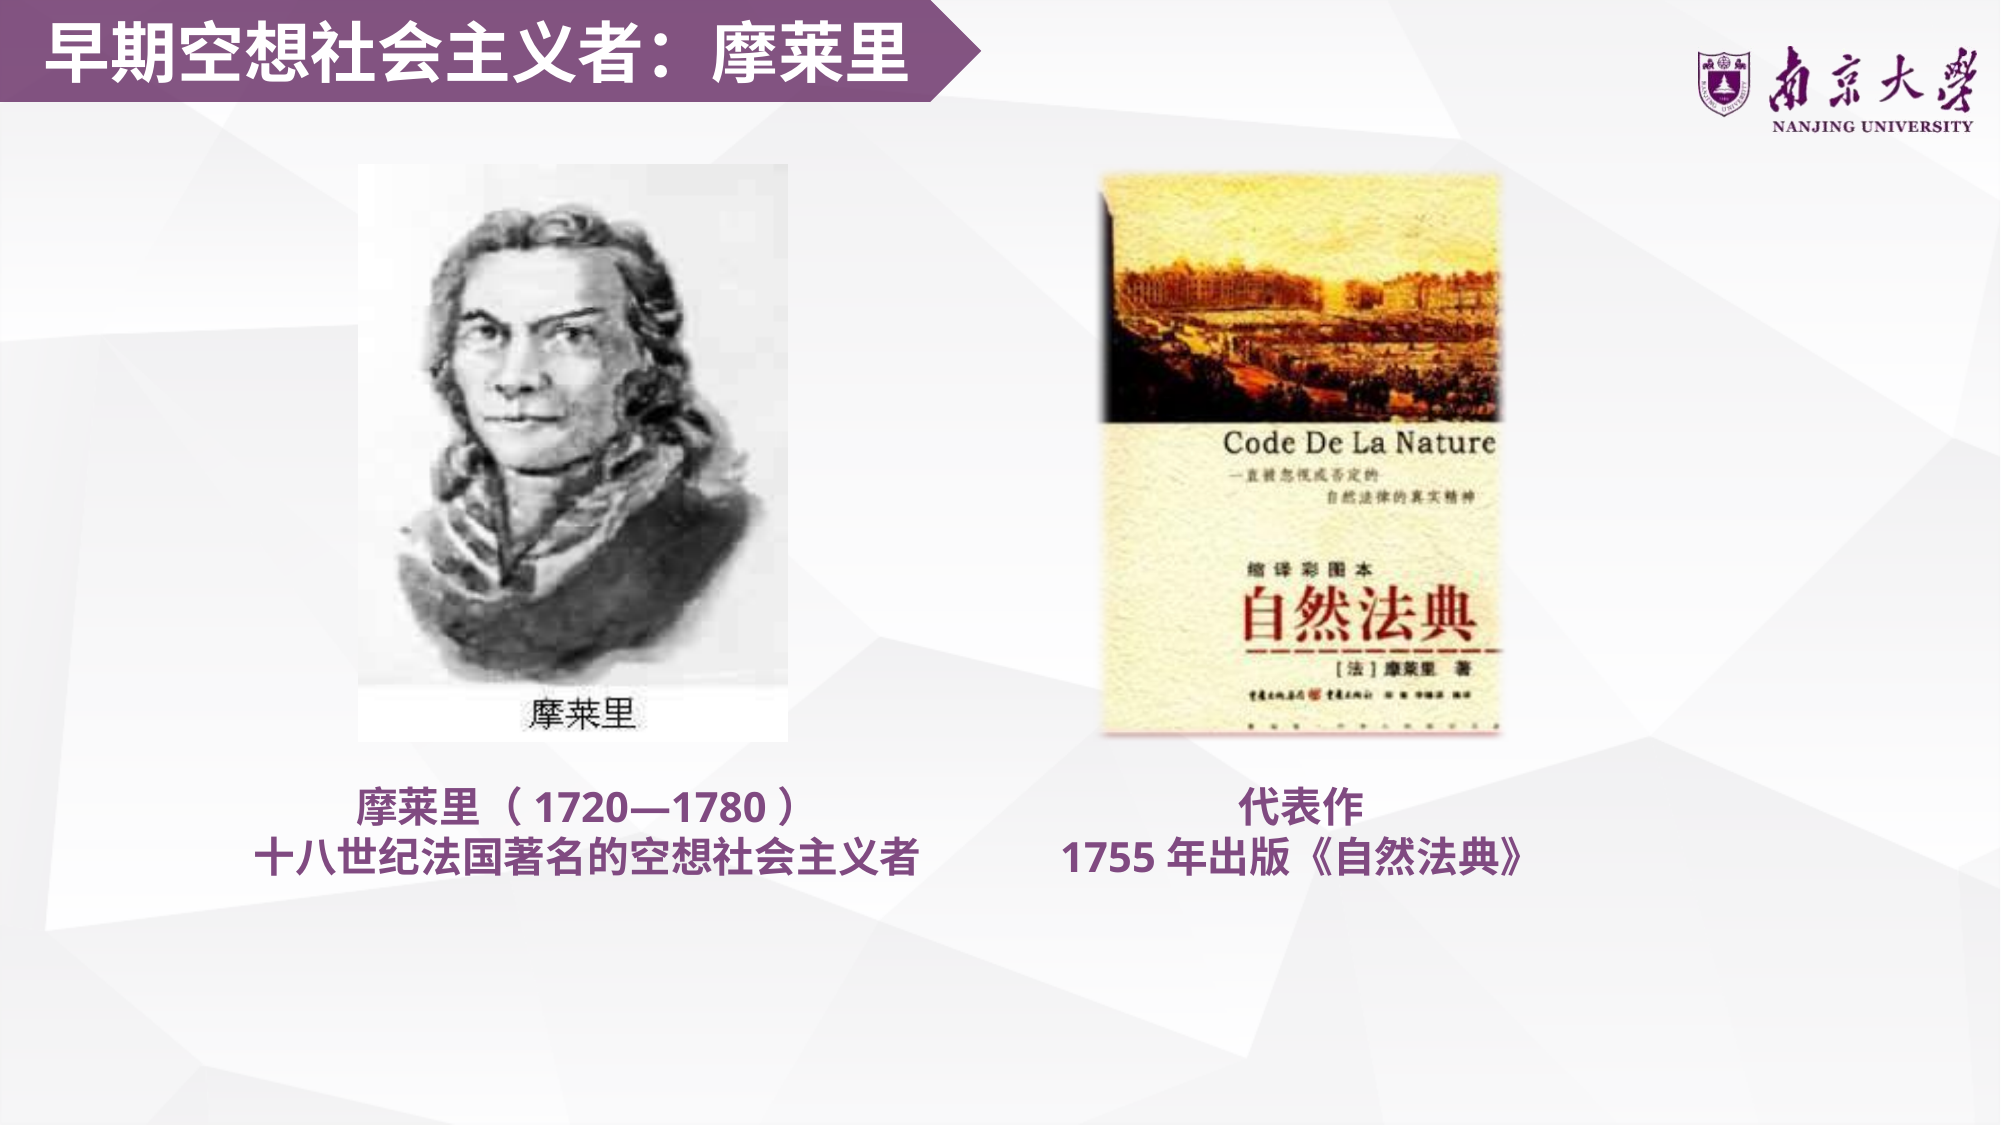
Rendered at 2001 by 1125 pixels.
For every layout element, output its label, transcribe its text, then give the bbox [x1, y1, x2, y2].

picture [0, 0, 2001, 1125]
text_box 代表作 1755年出版《自然法典》 [1045, 773, 1557, 888]
text_box 早期空想社会主义者：摩莱里 [0, 0, 983, 103]
text_box 摩莱里（1720—1780） 十八世纪法国著名的空想社会主义者 [170, 773, 1005, 929]
